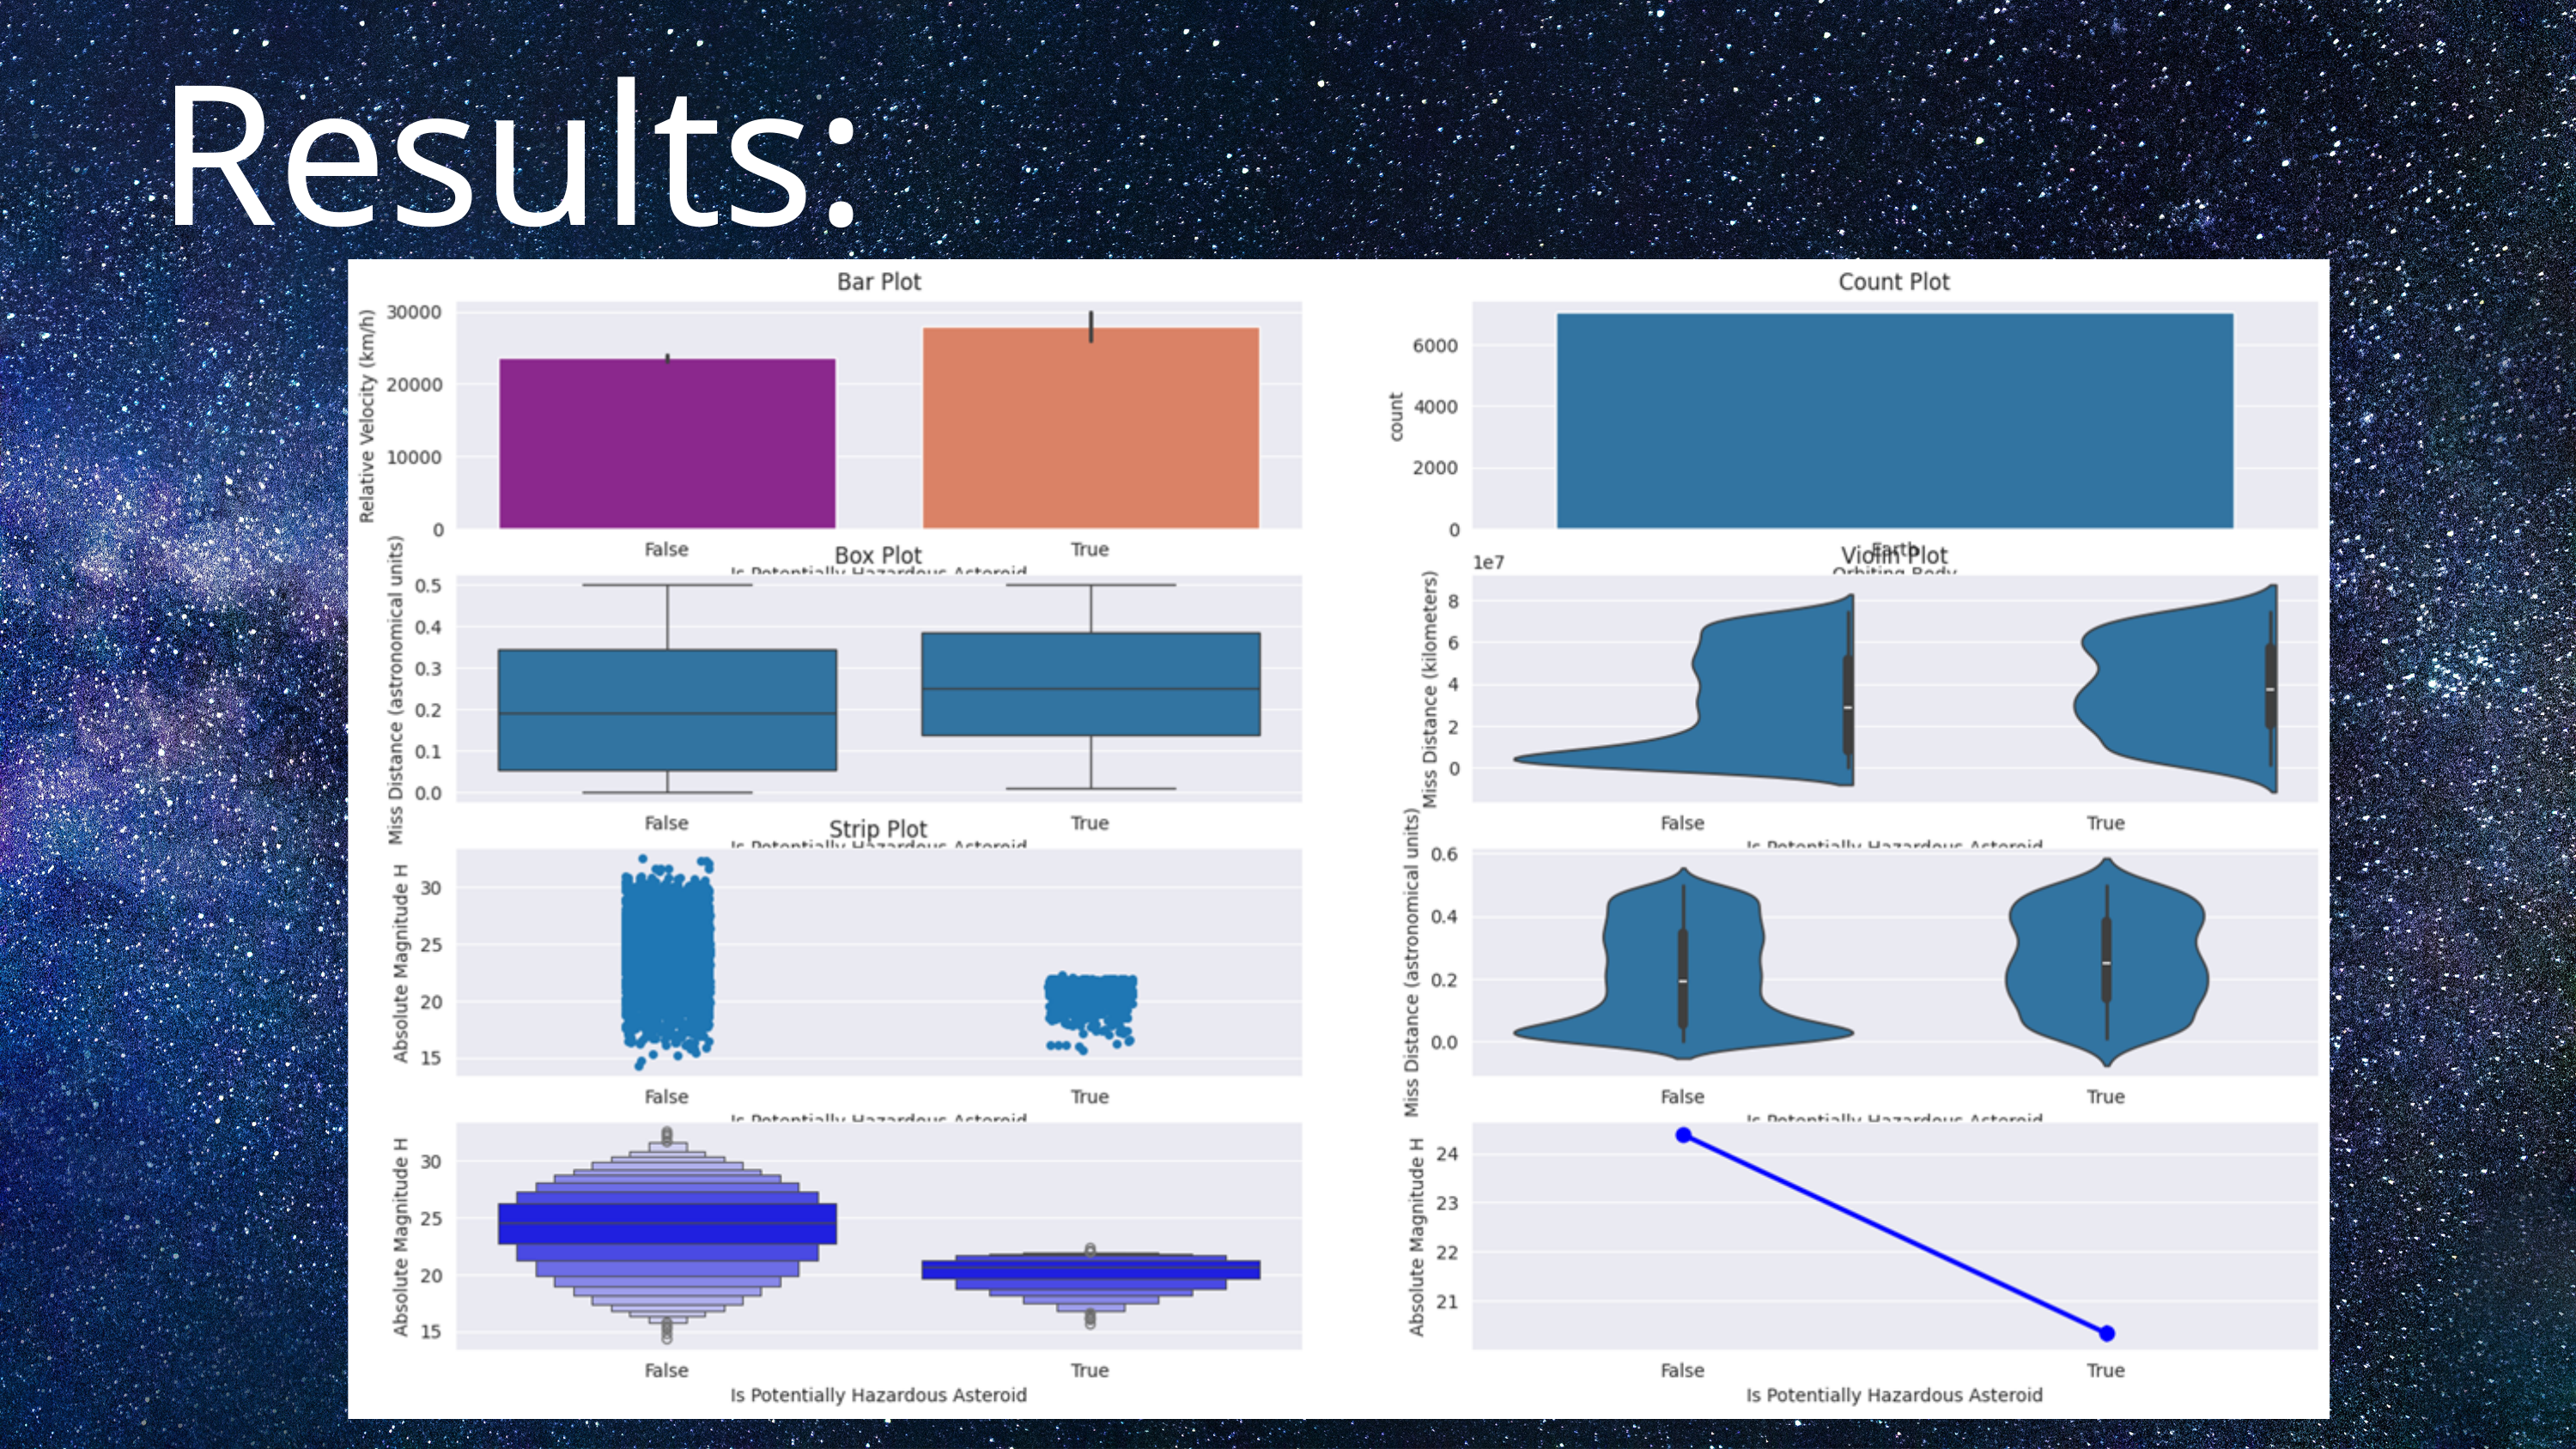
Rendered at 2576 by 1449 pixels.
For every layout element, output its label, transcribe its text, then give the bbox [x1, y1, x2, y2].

text_box [348, 259, 2330, 1419]
text_box [0, 0, 2576, 1449]
text_box Results: [0, 53, 1352, 476]
